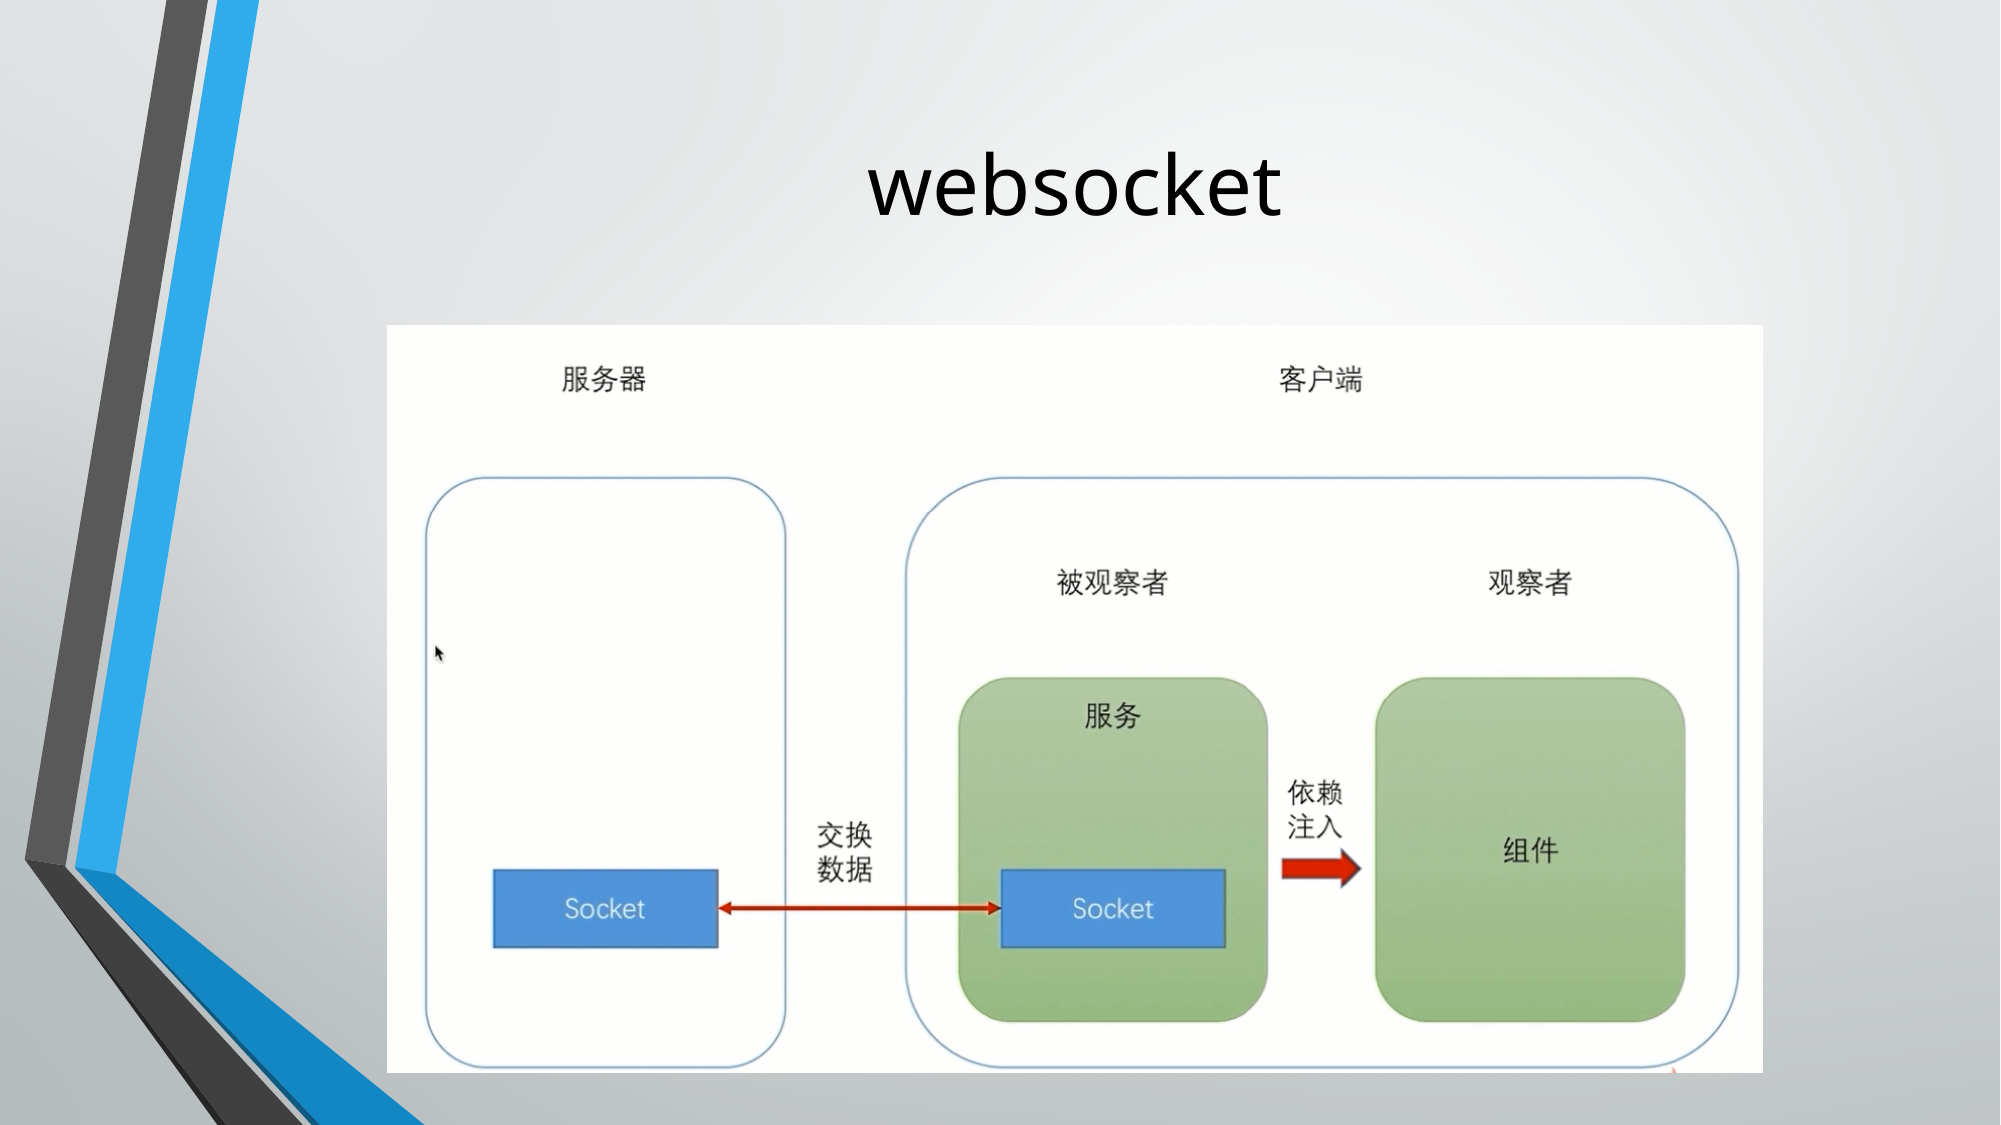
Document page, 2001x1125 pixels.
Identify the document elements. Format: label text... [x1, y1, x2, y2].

title websocket [253, 38, 1898, 326]
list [387, 325, 1764, 1073]
